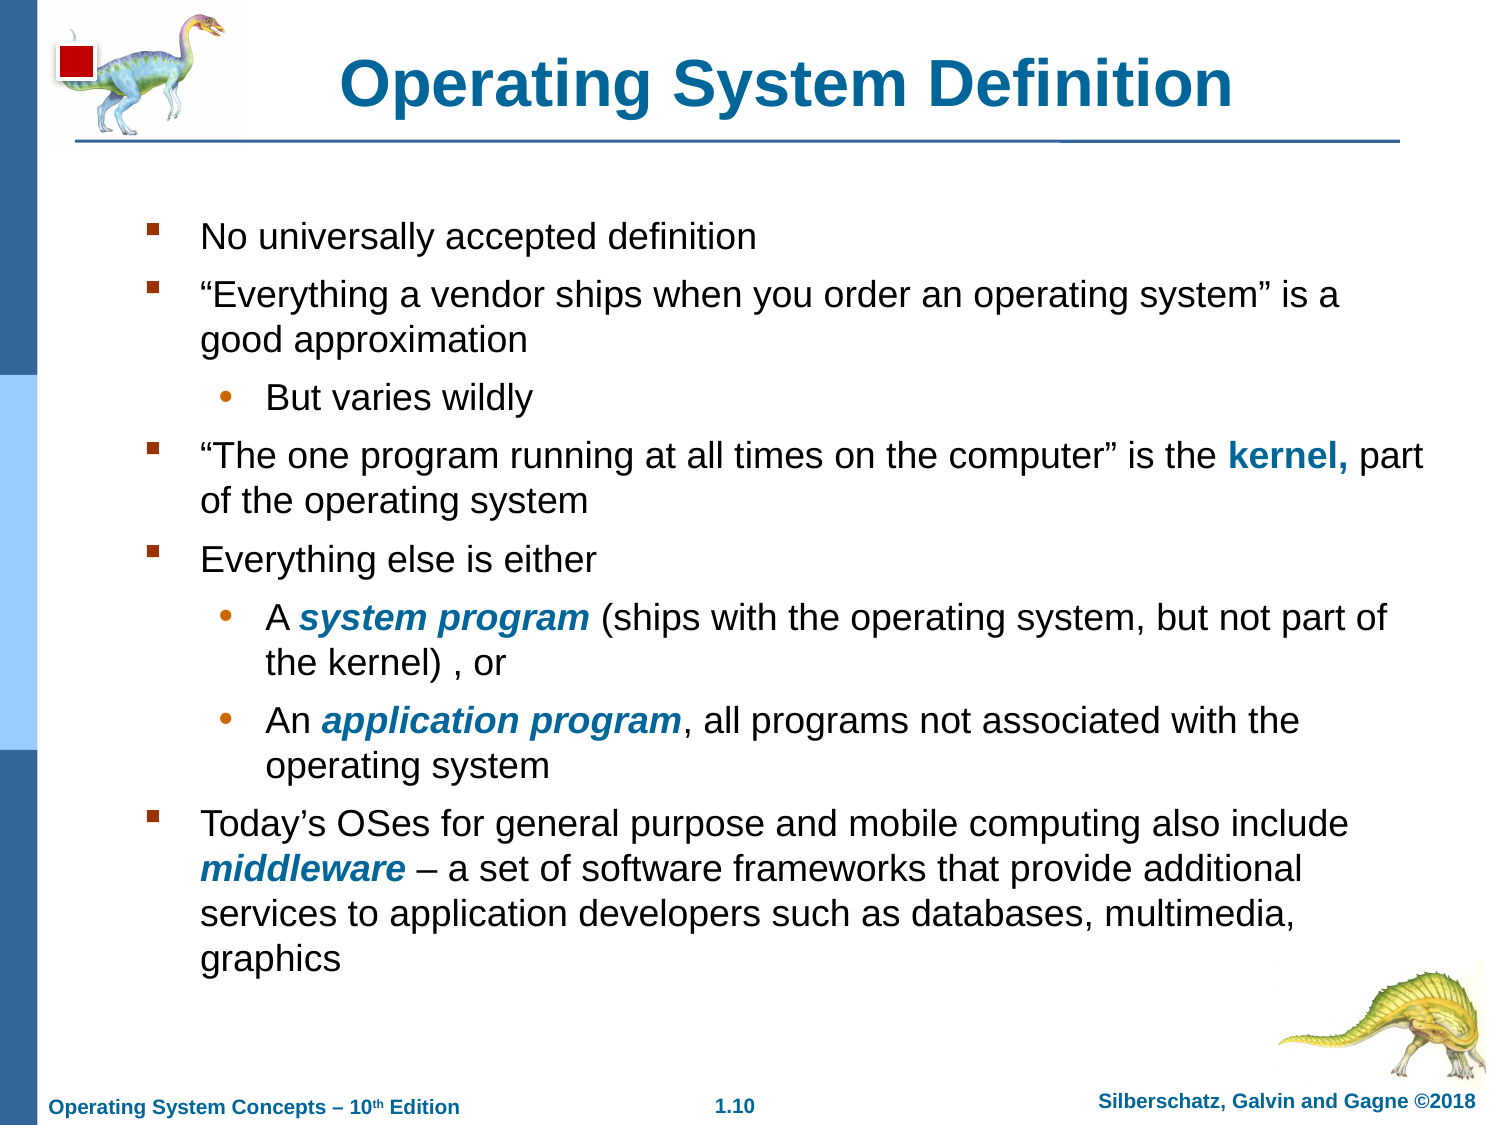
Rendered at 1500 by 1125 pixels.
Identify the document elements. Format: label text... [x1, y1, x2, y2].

list No universally accepted definition “Everything a vendor ships when you order an operating system” is a good approximation But varies wildly “The one program running at all times on the computer” is the kernel, part of the operating system Everything else is either A system program (ships with the operating system, but not part of the kernel) , or An application program, all programs not associated with the operating system Today’s OSes for general purpose and mobile computing also include middleware – a set of software frameworks that provide additional services to application developers such as databases, multimedia, graphics [128, 204, 1440, 981]
title Operating System Definition [169, 32, 1406, 128]
picture [1275, 959, 1486, 1090]
text_box [56, 41, 97, 81]
picture [46, 0, 243, 149]
